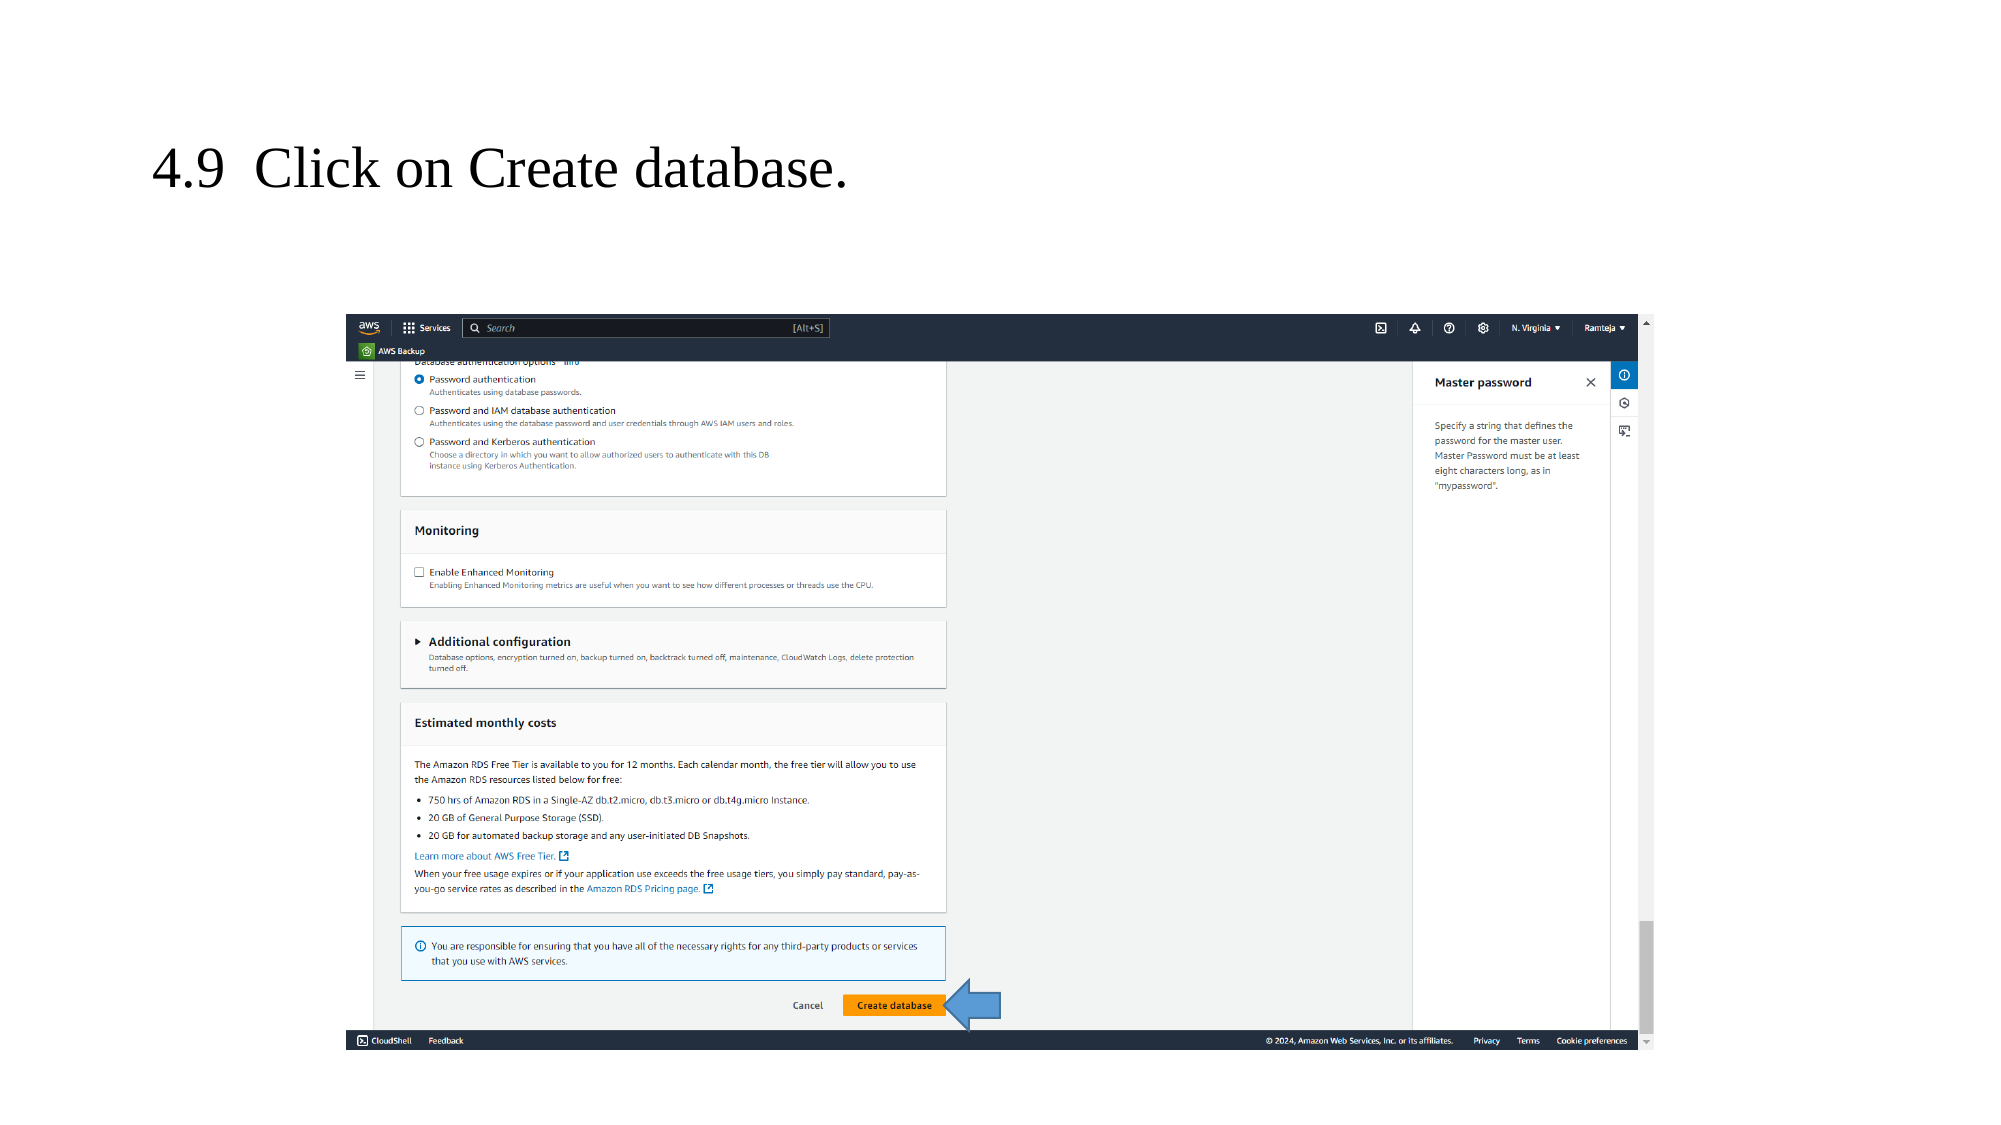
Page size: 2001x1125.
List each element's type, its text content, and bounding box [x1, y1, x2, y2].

title 4.9 Click on Create database. [137, 59, 1863, 278]
picture [346, 314, 1654, 1050]
